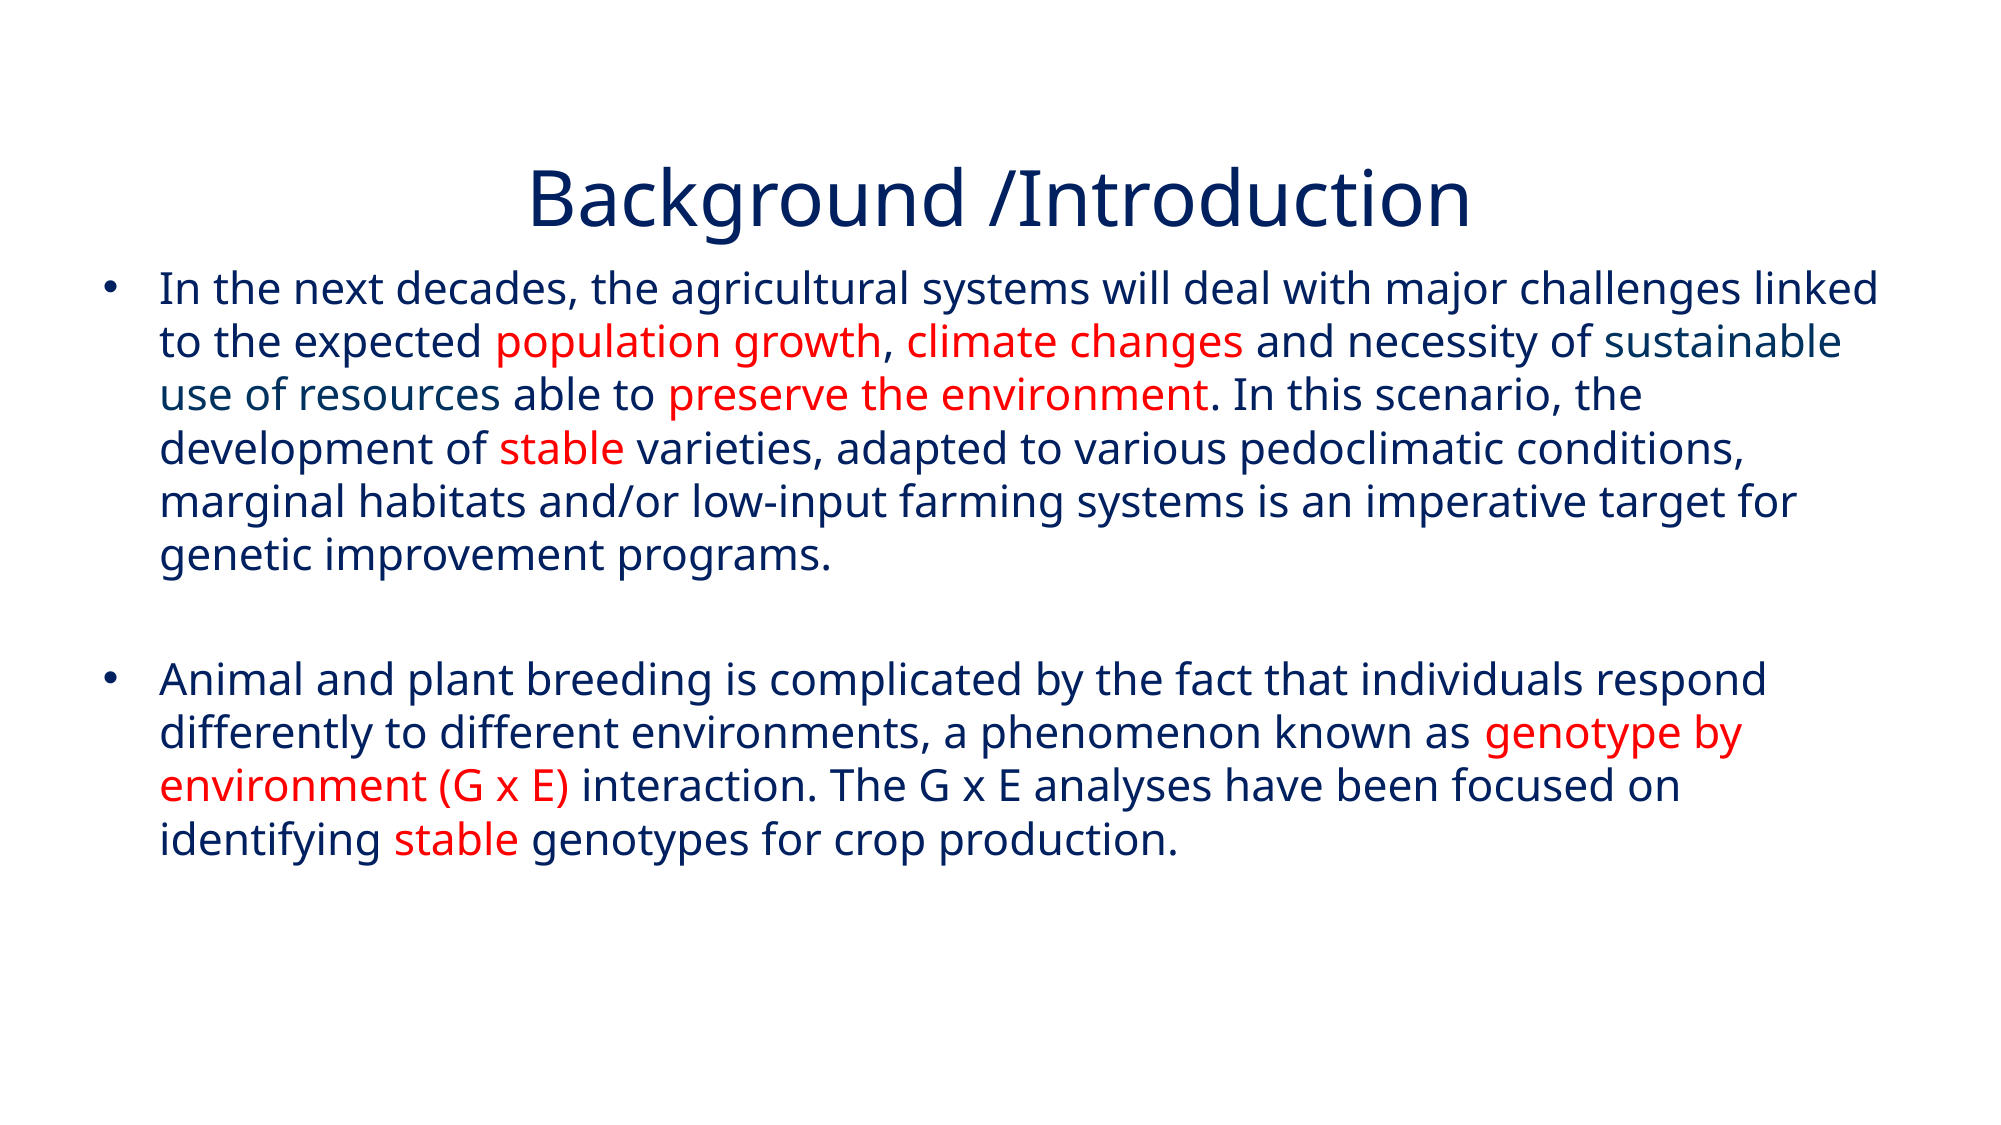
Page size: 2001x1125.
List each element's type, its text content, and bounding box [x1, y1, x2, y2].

title Background /Introduction [116, 149, 1884, 244]
list In the next decades, the agricultural systems will deal with major challenges linked to the expected population growth, climate changes and necessity of sustainable use of resources able to preserve the environment. In this scenario, the development of stable varieties, adapted to various pedoclimatic conditions, marginal habitats and/or low-input farming systems is an imperative target for genetic improvement programs. Animal and plant breeding is complicated by the fact that individuals respond differently to different environments, a phenomenon known as genotype by environment (G x E) interaction. The G x E analyses have been focused on identifying stable genotypes for crop production. [102, 259, 1900, 906]
